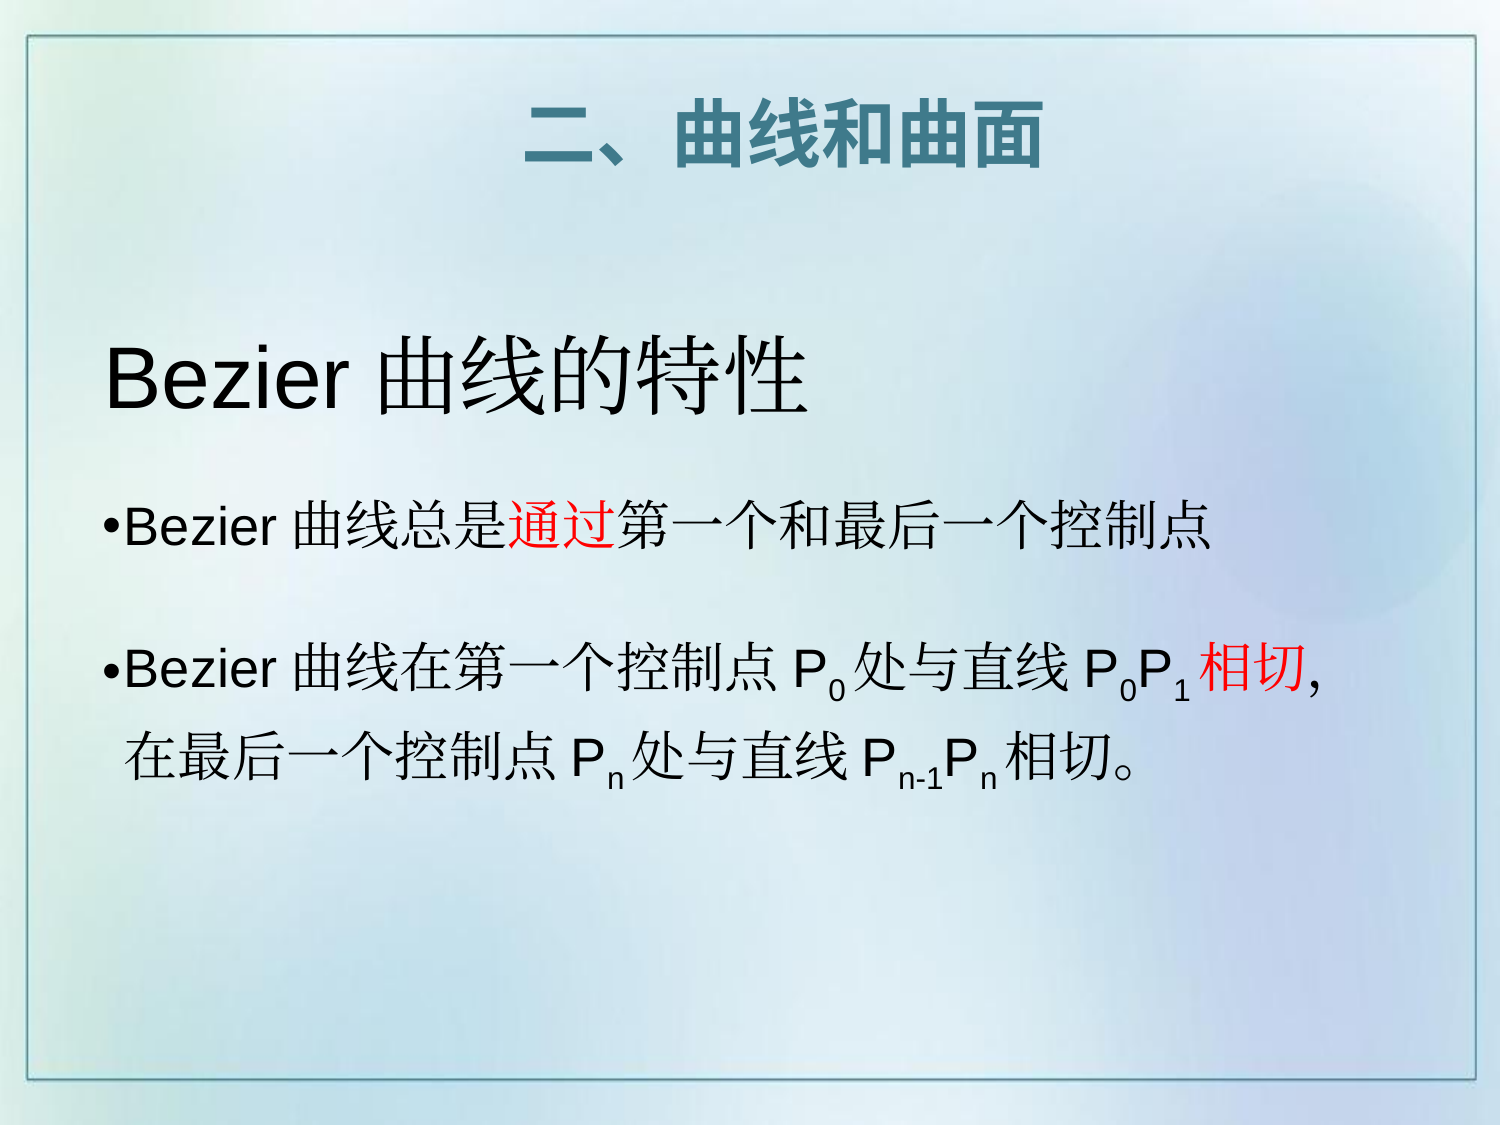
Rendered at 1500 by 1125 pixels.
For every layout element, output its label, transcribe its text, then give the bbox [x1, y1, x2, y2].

list Bezier曲线总是通过第一个和最后一个控制点 Bezier曲线在第一个控制点P0处与直线P0P1相切，在最后一个控制点Pn处与直线Pn-1Pn相切。 [87, 491, 1413, 982]
text_box 二、曲线和曲面 [286, 78, 1283, 184]
picture [0, 0, 1500, 1125]
title Bezier曲线的特性 [88, 302, 1293, 434]
